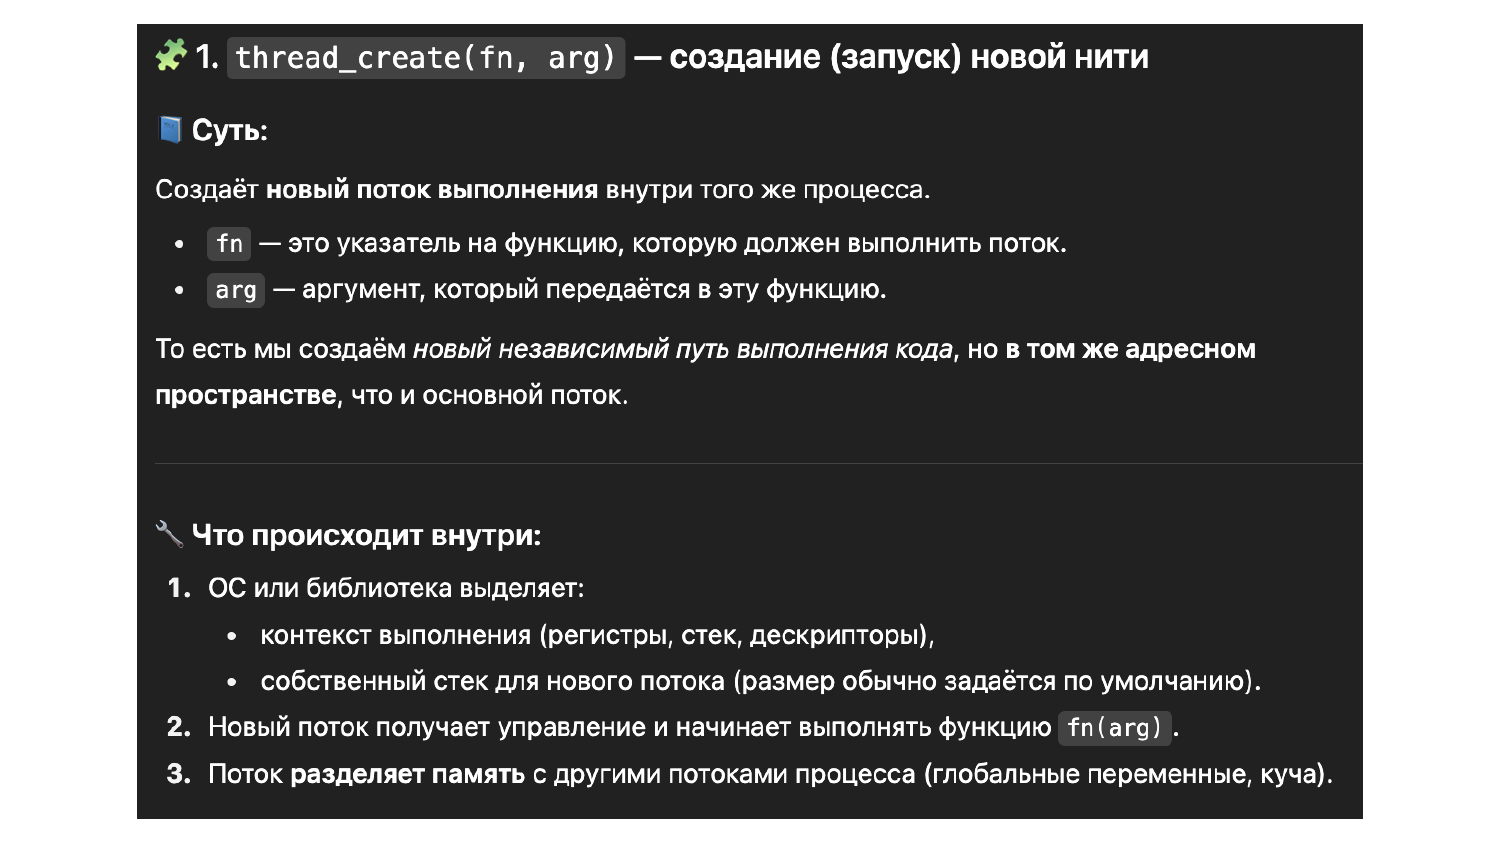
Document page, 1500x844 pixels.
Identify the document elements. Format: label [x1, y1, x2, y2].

picture [136, 24, 1363, 819]
